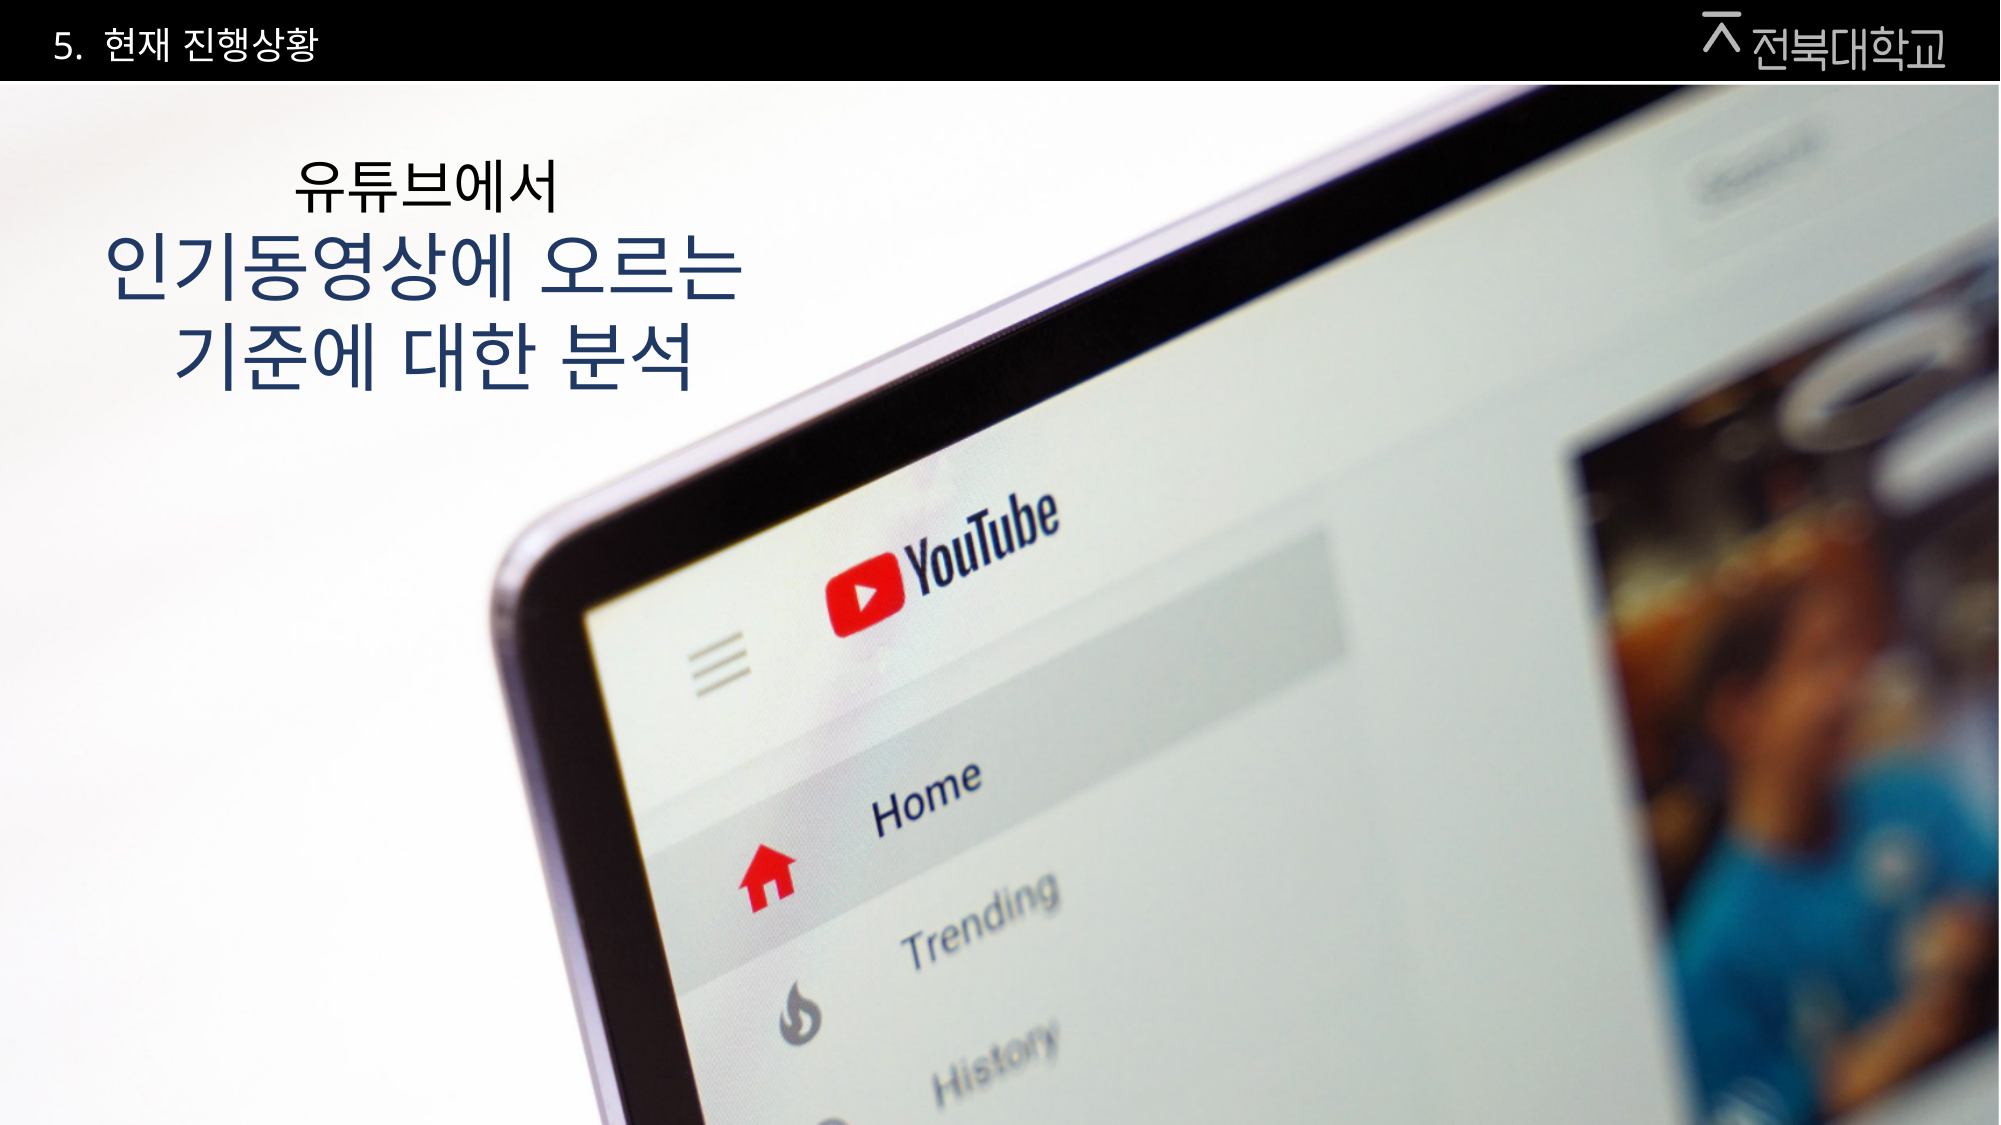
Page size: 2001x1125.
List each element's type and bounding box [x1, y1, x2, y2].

picture [0, 81, 2000, 1125]
picture [1691, 6, 1954, 75]
text_box [0, 0, 2000, 75]
